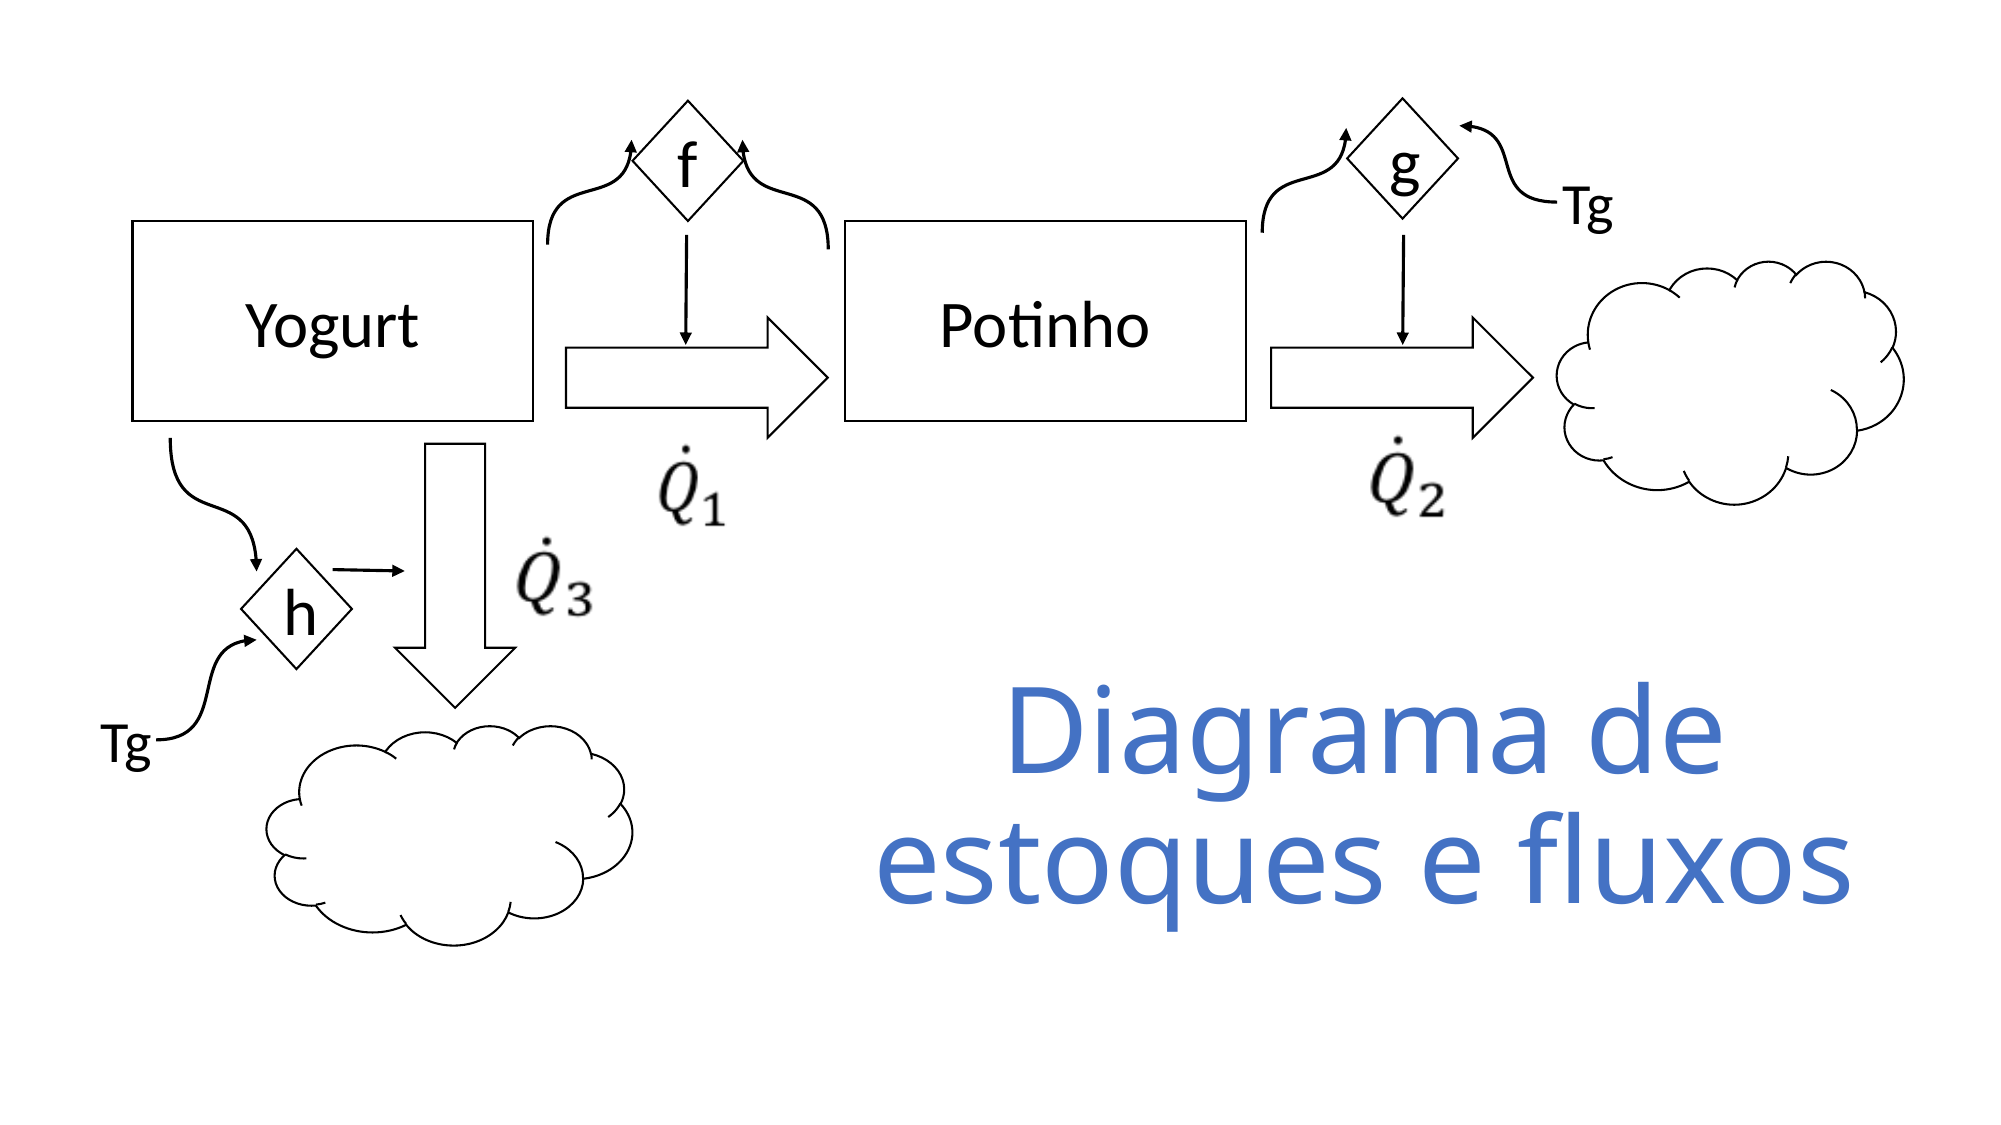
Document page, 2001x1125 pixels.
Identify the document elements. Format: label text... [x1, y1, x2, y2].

text_box Potinho [844, 220, 1247, 422]
text_box [265, 725, 634, 947]
picture [1335, 417, 1469, 550]
text_box Tg [1547, 158, 1633, 244]
text_box Tg [85, 696, 171, 782]
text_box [547, 139, 632, 245]
text_box [392, 442, 516, 710]
text_box [1555, 260, 1905, 506]
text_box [1459, 125, 1558, 203]
picture [481, 516, 616, 649]
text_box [170, 437, 257, 572]
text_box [742, 139, 829, 250]
text_box [564, 315, 830, 441]
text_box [156, 639, 257, 740]
text_box f [632, 99, 742, 223]
text_box h [239, 547, 354, 671]
picture [627, 426, 748, 559]
title Diagrama de estoques e fluxos [844, 602, 1884, 997]
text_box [1262, 128, 1347, 233]
text_box g [1347, 96, 1459, 221]
text_box [1270, 315, 1535, 441]
text_box Yogurt [131, 220, 534, 422]
